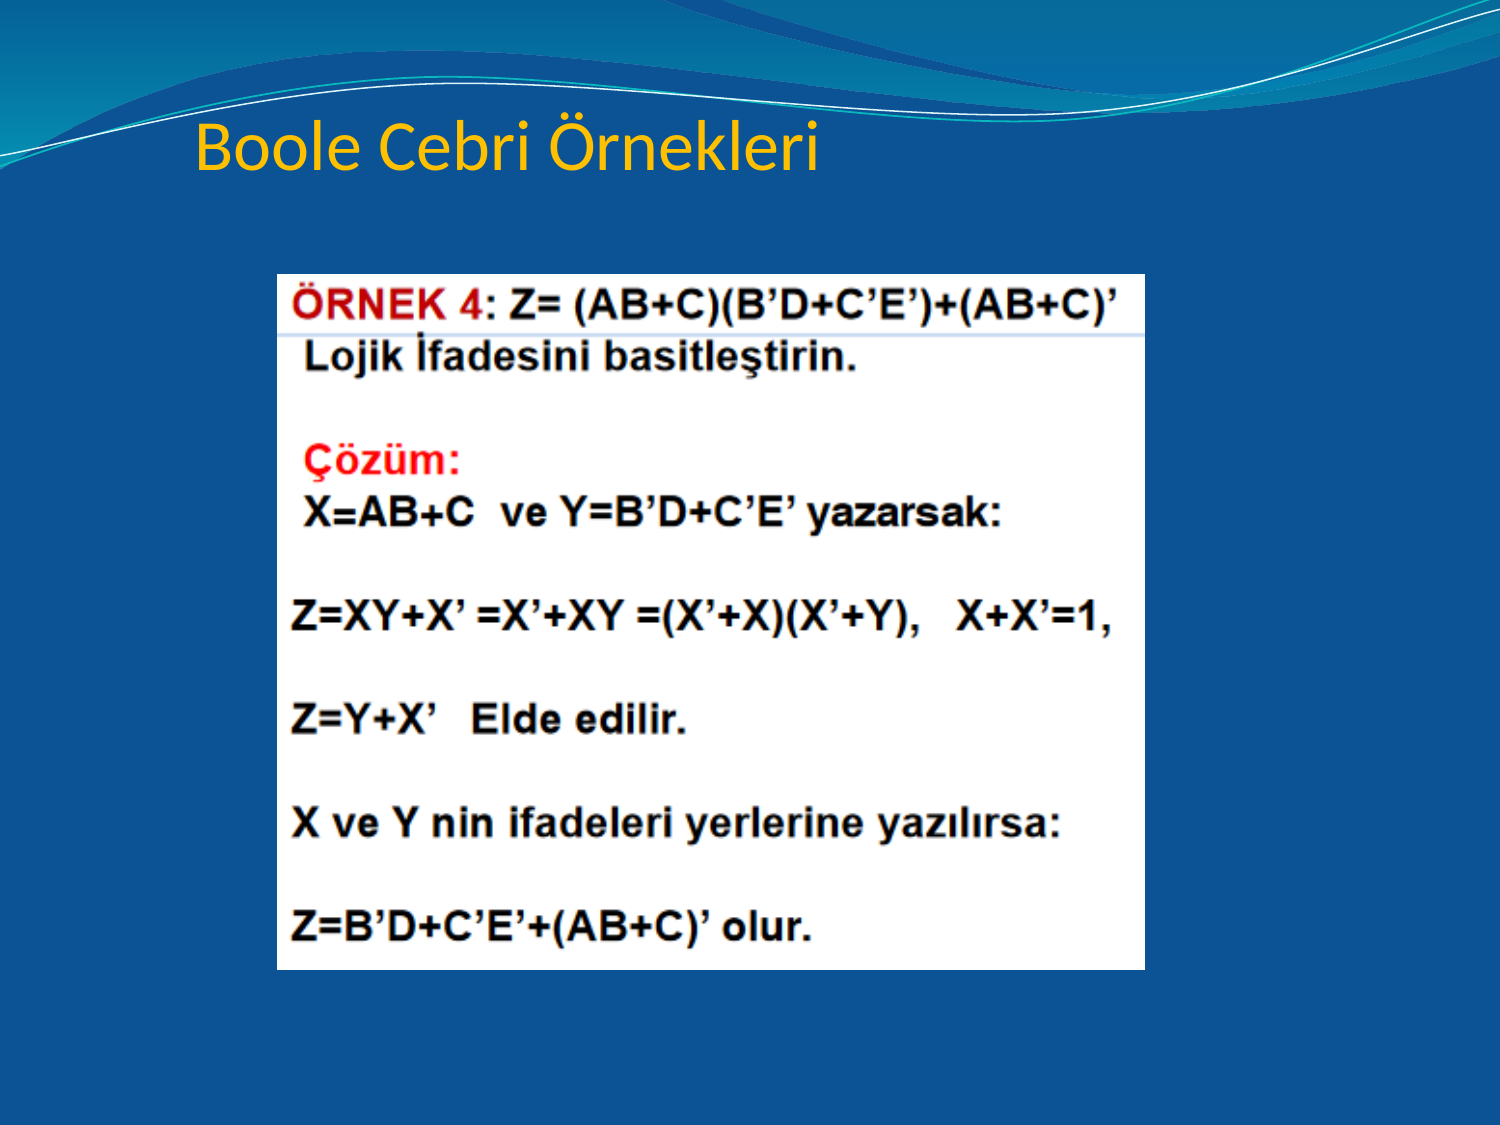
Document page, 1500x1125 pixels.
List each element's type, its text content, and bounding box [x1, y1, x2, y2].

title Boole Cebri Örnekleri [194, 90, 1425, 185]
picture [277, 274, 1145, 971]
